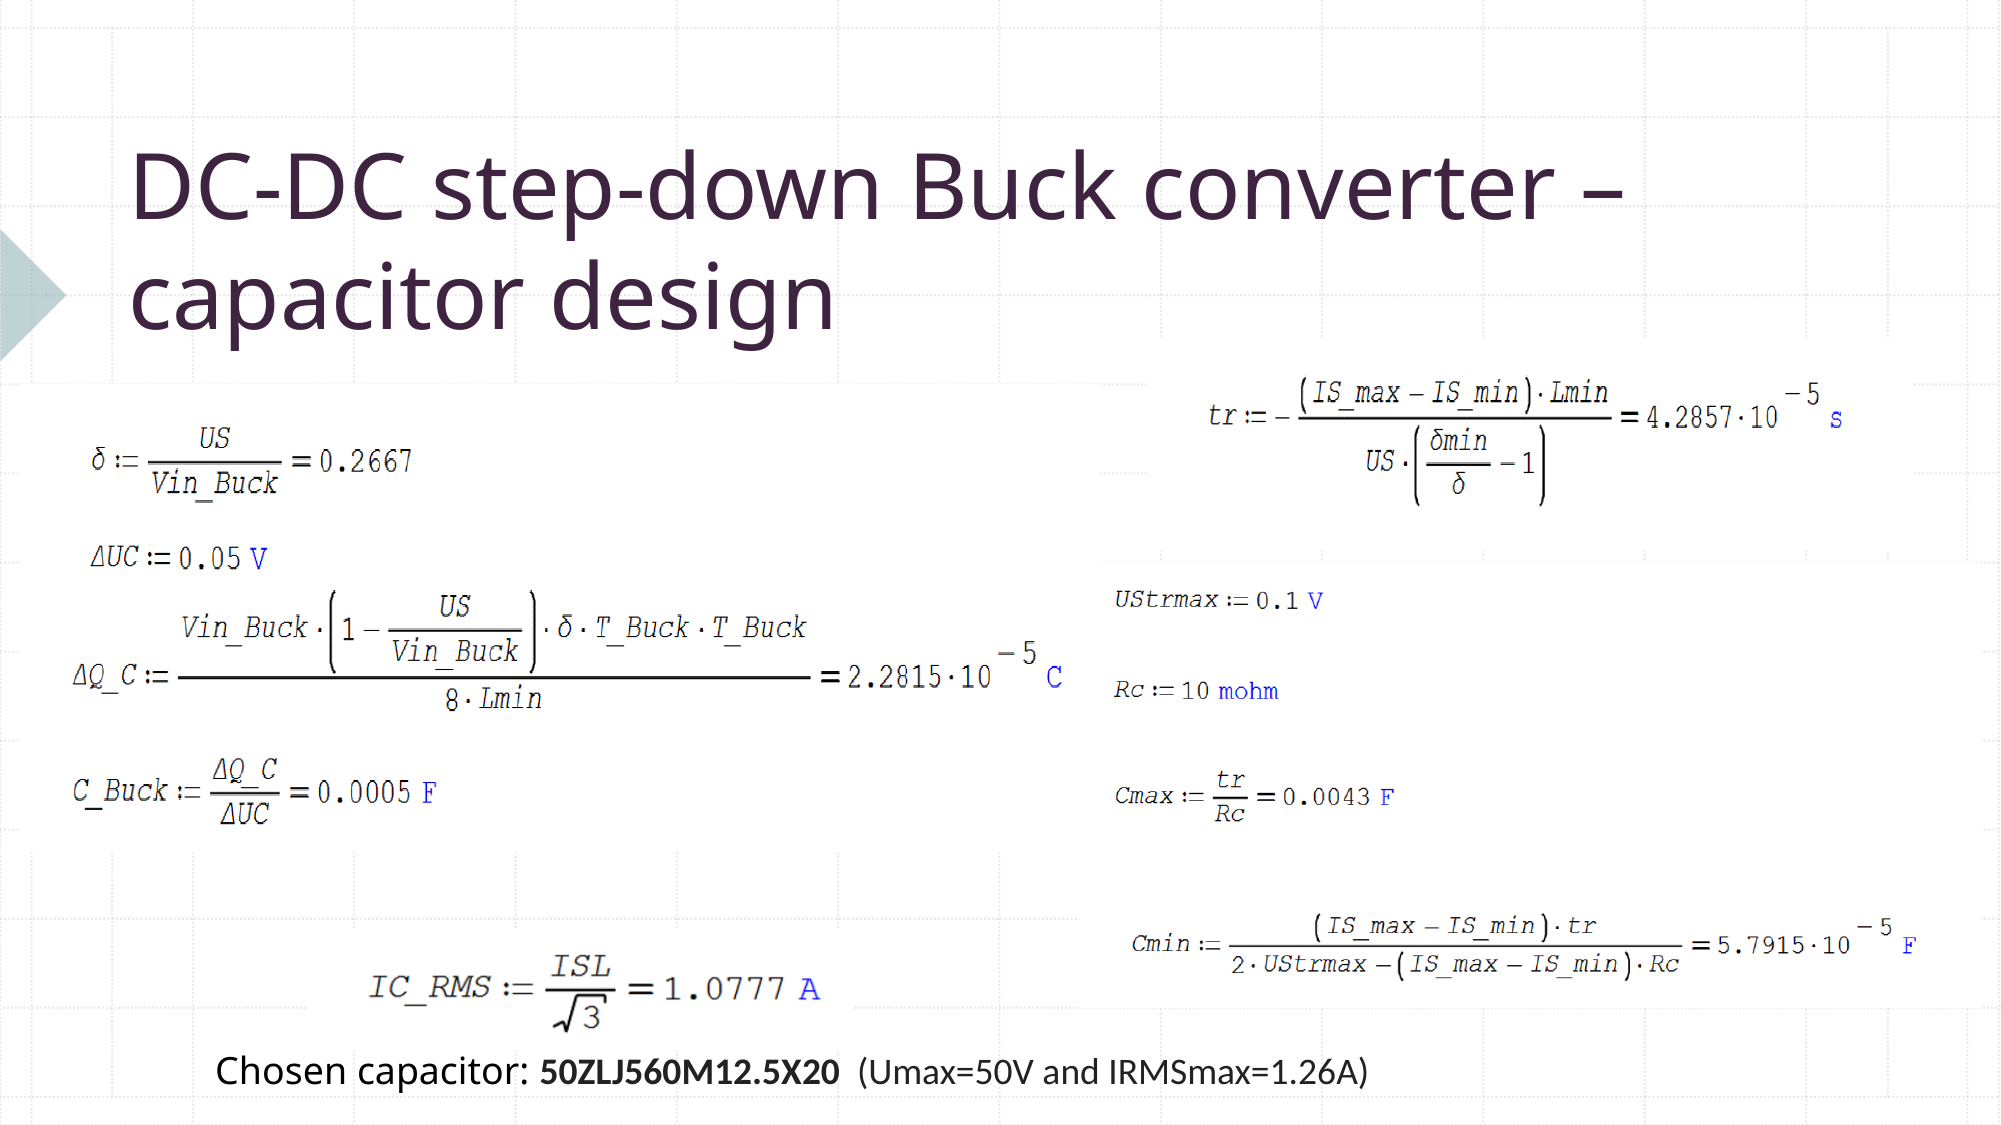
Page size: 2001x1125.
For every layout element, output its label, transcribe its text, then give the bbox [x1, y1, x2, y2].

picture [1079, 562, 1981, 1008]
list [19, 384, 1100, 852]
title DC-DC step-down Buck converter – capacitor design [113, 119, 1808, 356]
picture [308, 929, 853, 1051]
text_box Chosen capacitor: 50ZLJ560M12.5X20 (Umax=50V and IRMSmax=1.26A) [200, 1039, 1385, 1100]
picture [1149, 339, 1913, 551]
